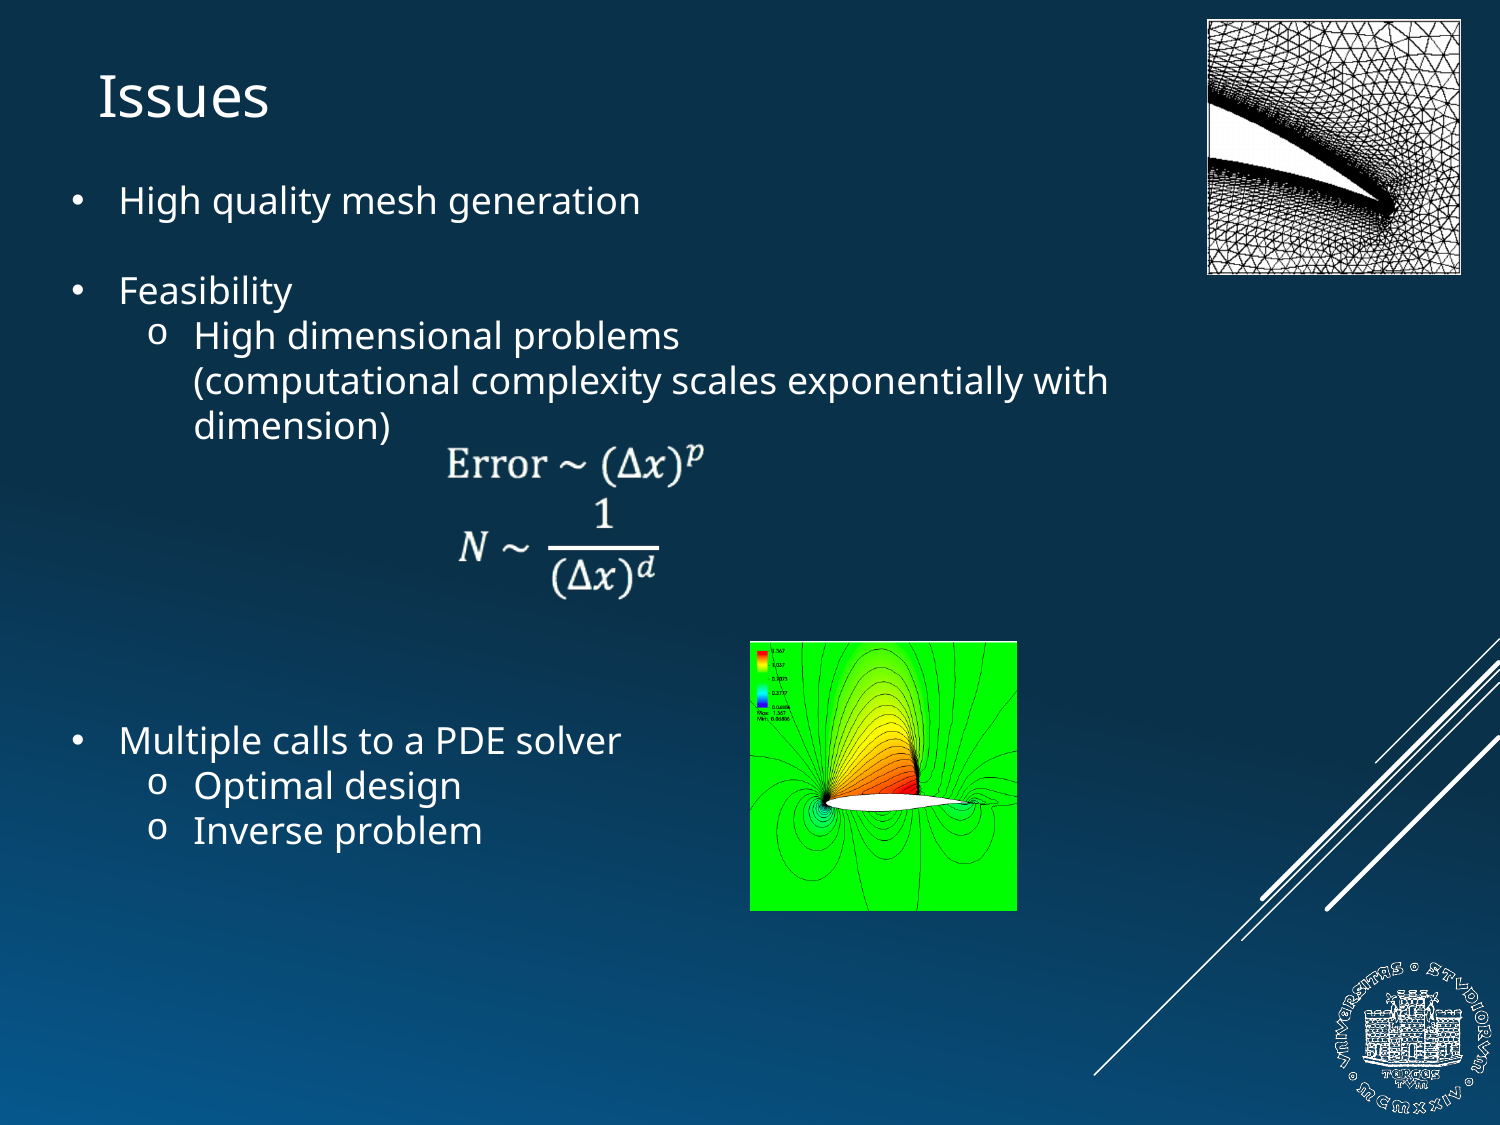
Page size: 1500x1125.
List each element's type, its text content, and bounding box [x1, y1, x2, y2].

picture [1206, 19, 1461, 275]
picture [429, 431, 718, 636]
text_box Issues [90, 51, 1057, 136]
text_box High quality mesh generation Feasibility High dimensional problems (computational complexity scales exponentially with dimension) Multiple calls to a PDE solver Optimal design Inverse problem [63, 169, 1299, 905]
picture [1325, 950, 1500, 1125]
picture [749, 640, 1017, 911]
